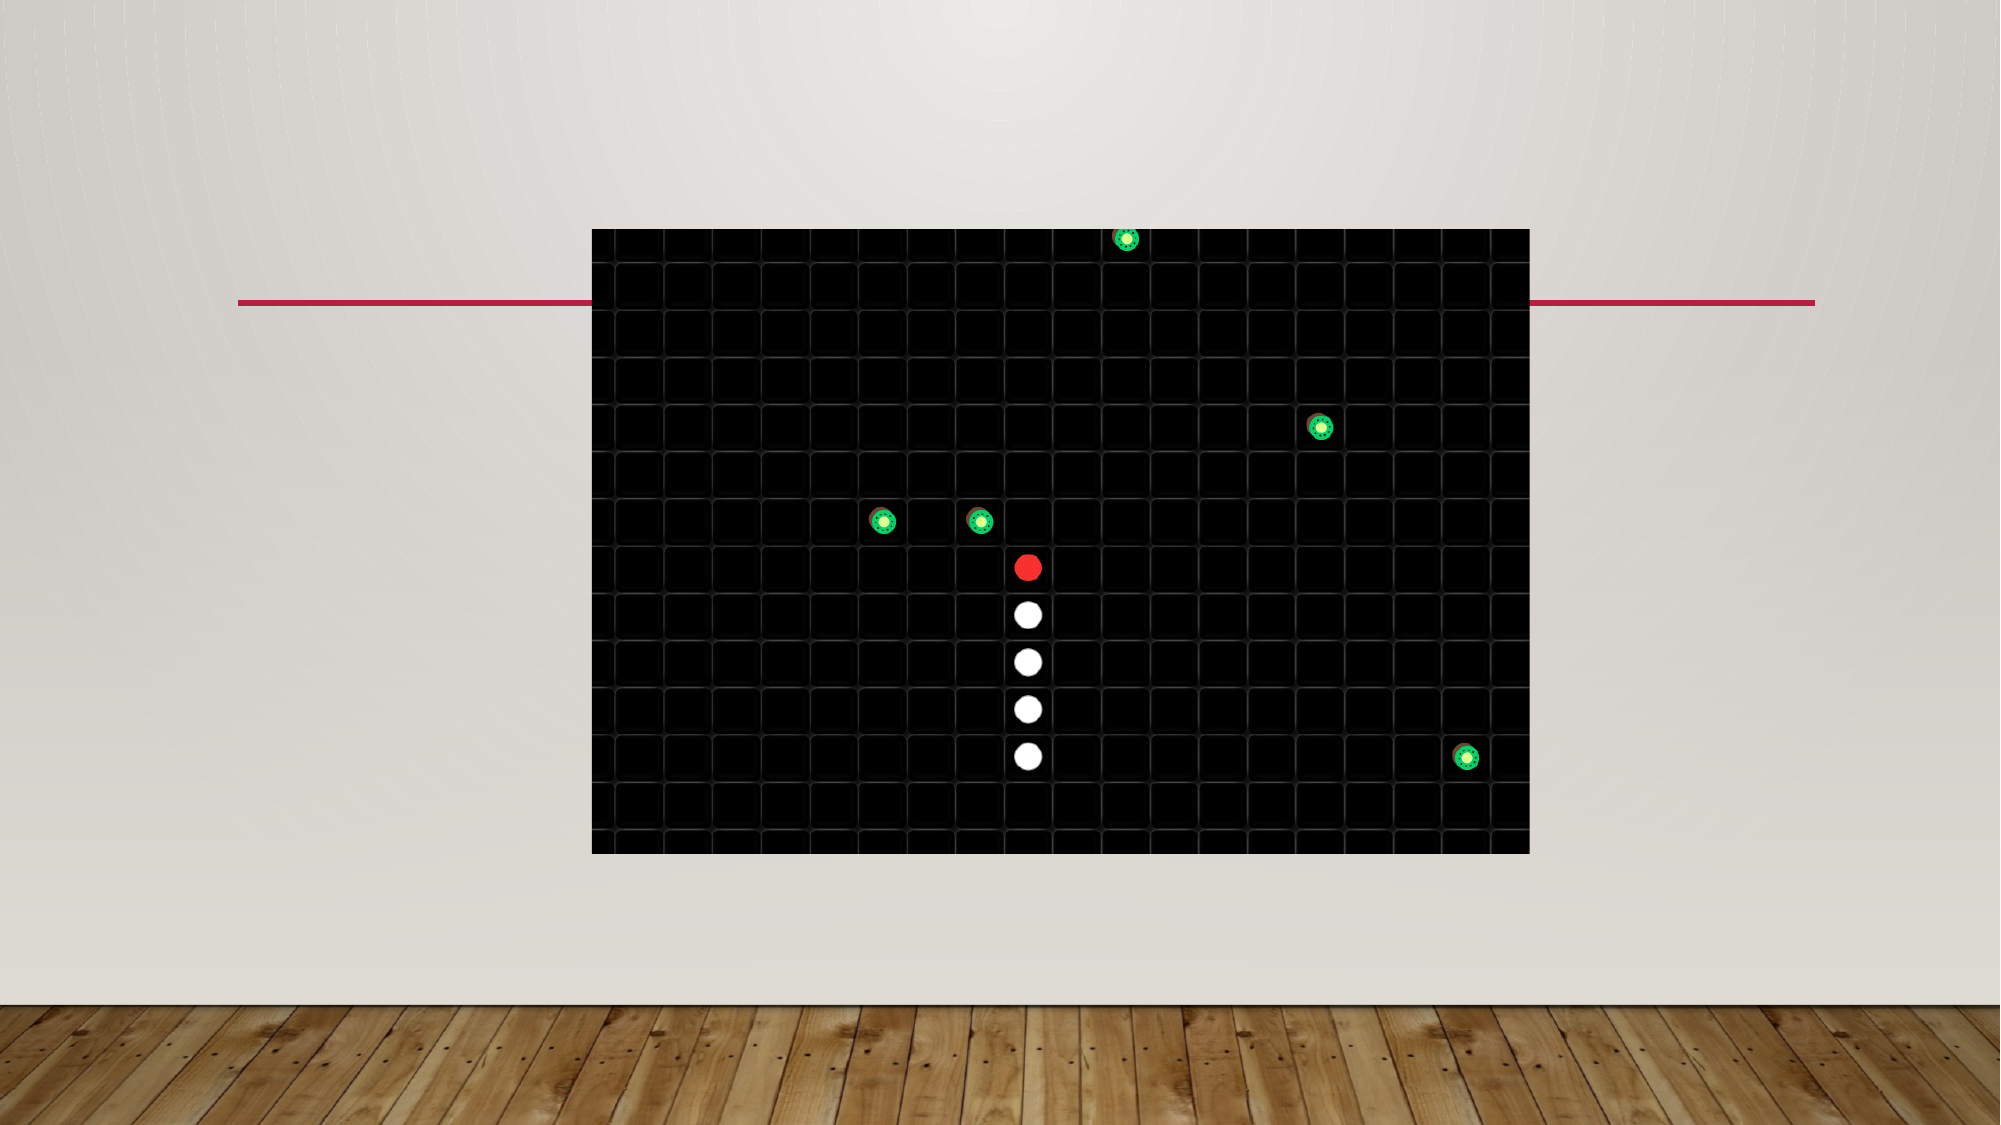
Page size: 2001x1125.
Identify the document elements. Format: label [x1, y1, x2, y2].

picture [0, 1005, 2000, 1125]
picture [591, 228, 1530, 855]
text_box [530, 249, 1470, 876]
